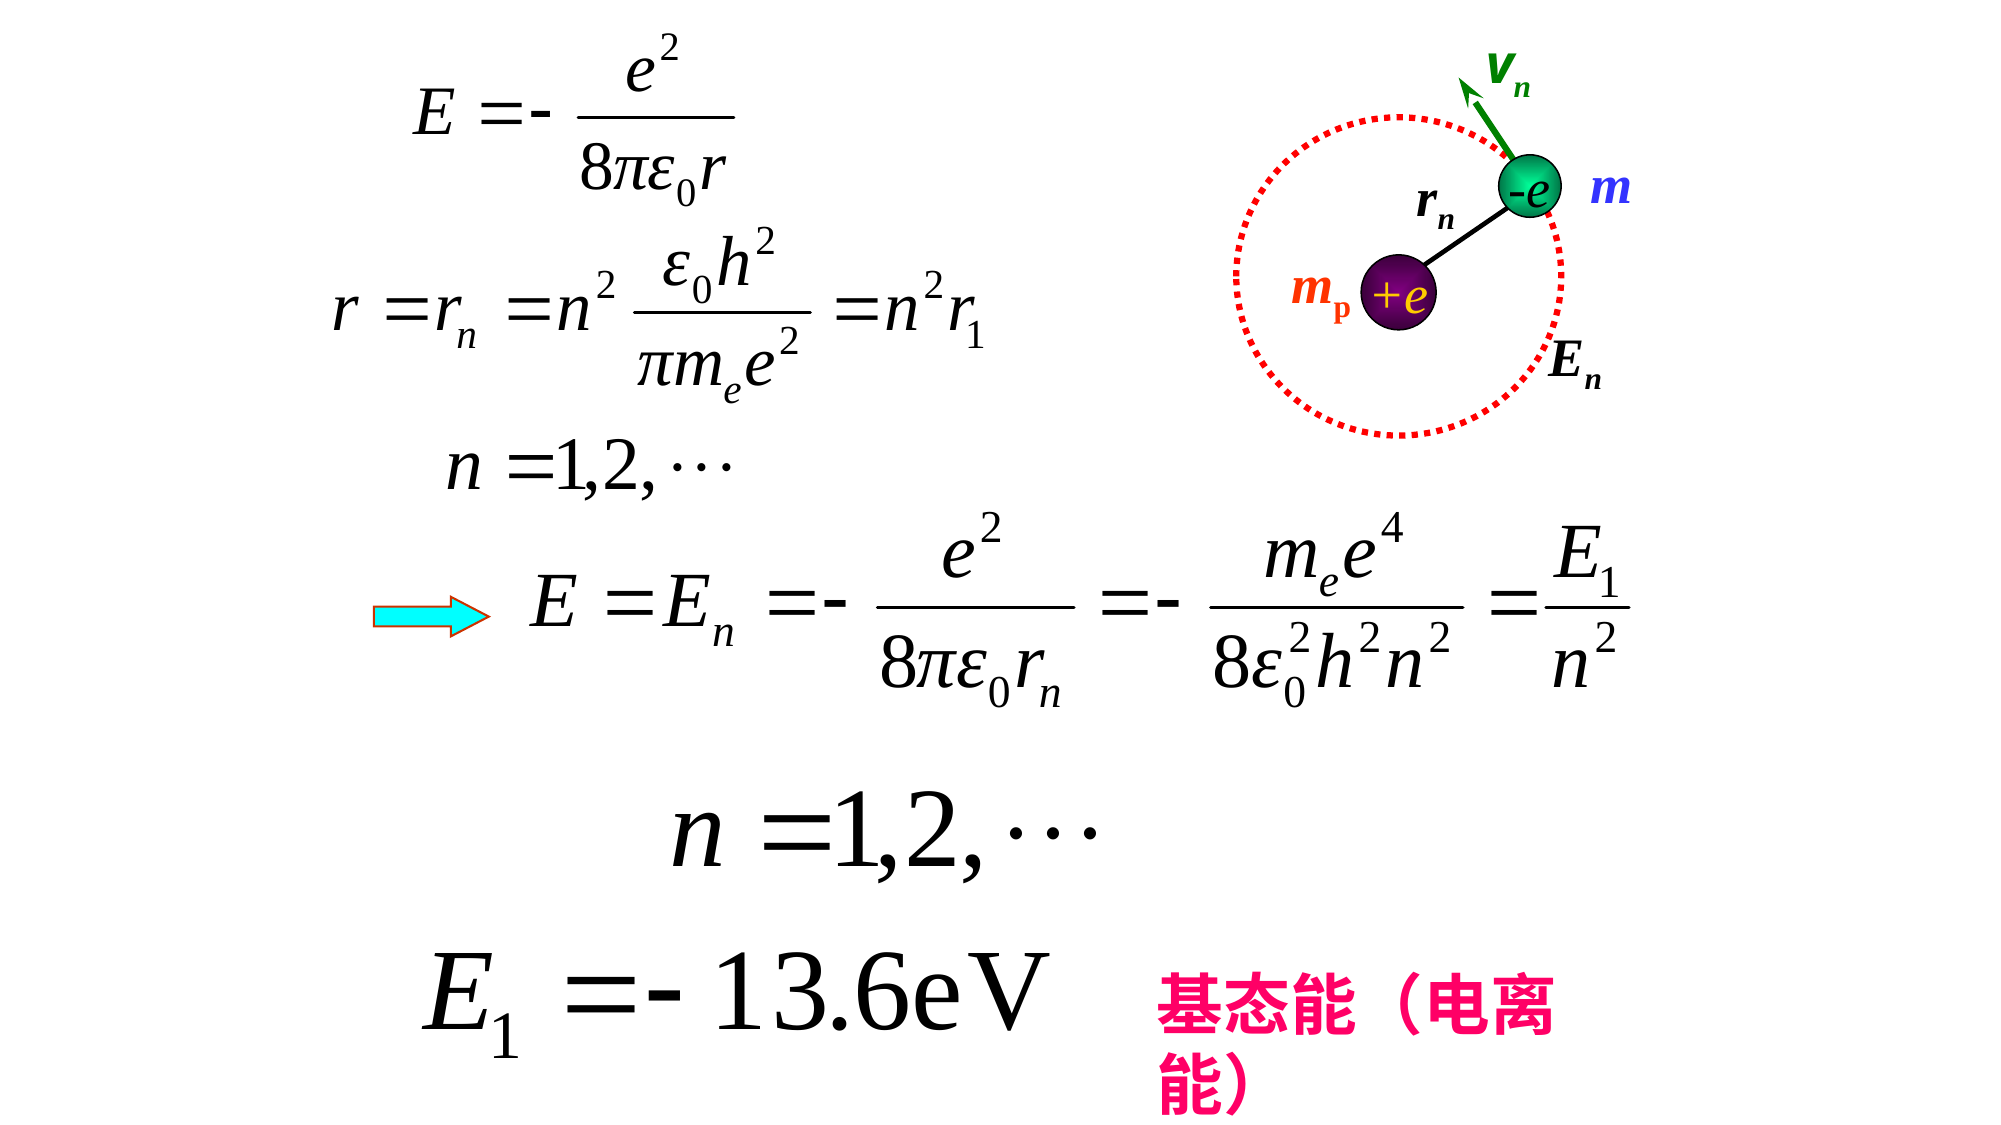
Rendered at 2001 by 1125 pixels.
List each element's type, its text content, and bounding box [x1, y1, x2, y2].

text_box [373, 596, 489, 637]
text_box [434, 420, 737, 522]
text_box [1235, 21, 1672, 436]
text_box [320, 206, 994, 420]
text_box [402, 913, 1069, 1079]
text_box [651, 763, 1106, 915]
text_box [400, 13, 748, 205]
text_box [515, 489, 1643, 725]
text_box 基态能（电离能） [1141, 955, 1697, 1125]
